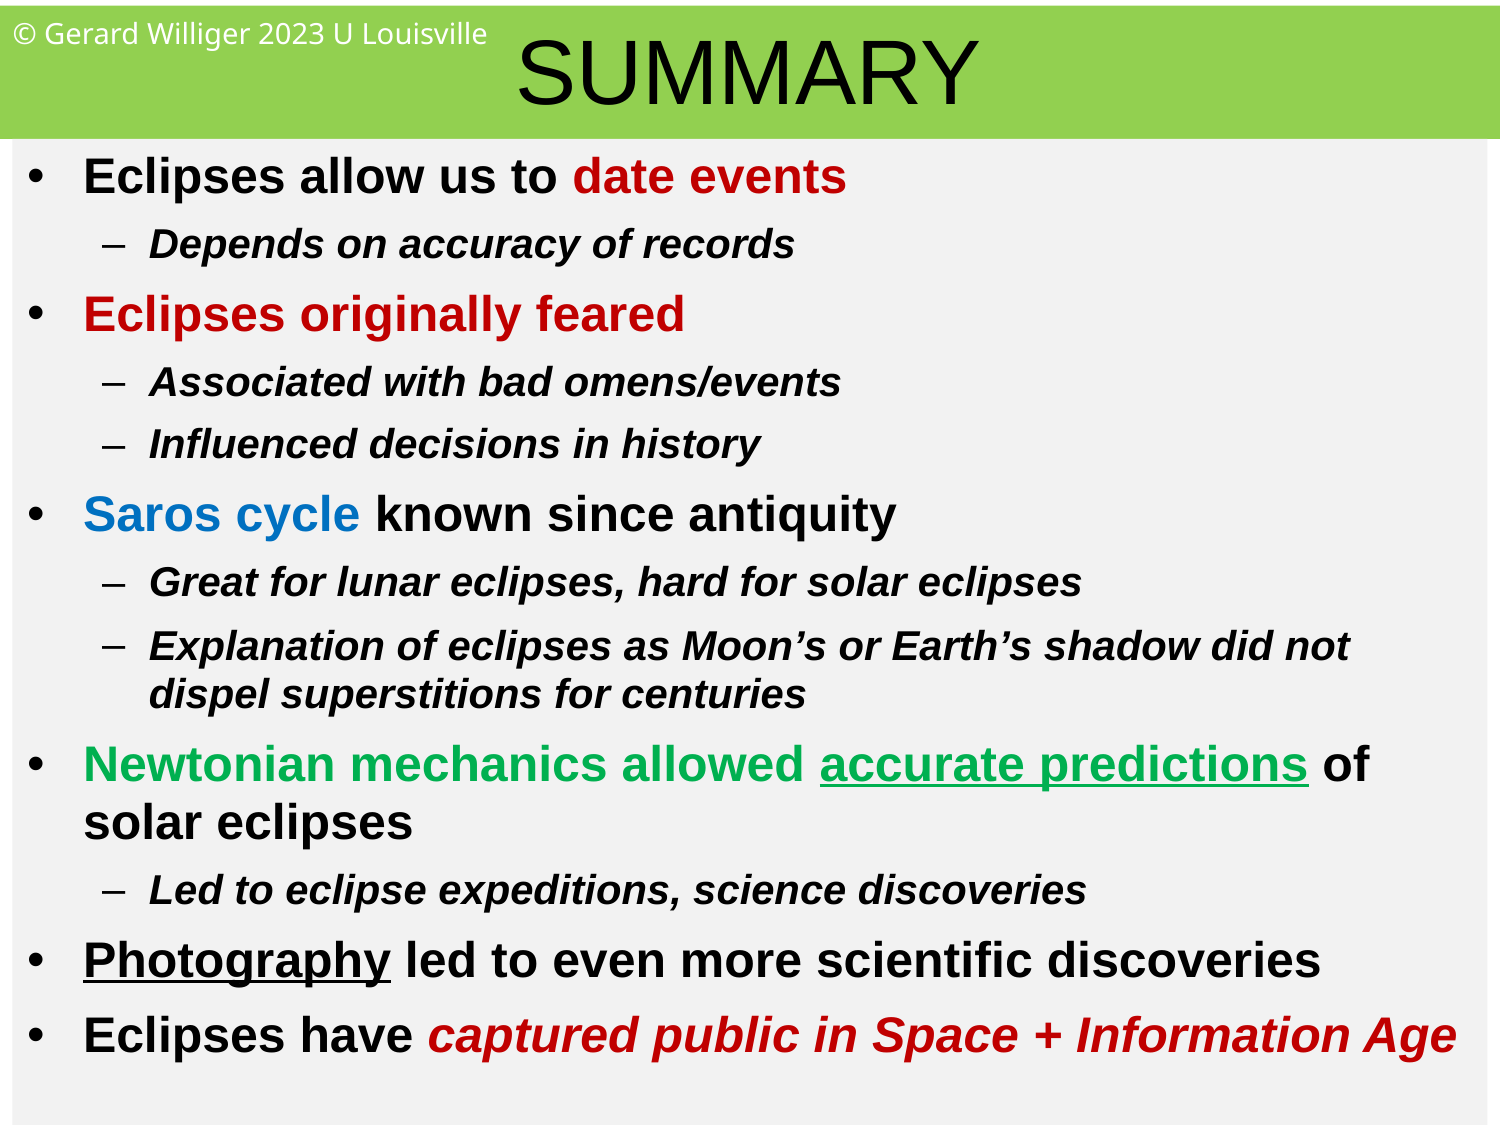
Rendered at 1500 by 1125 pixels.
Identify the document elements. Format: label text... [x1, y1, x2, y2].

list Eclipses allow us to date events Depends on accuracy of records Eclipses originally feared Associated with bad omens/events Influenced decisions in history Saros cycle known since antiquity Great for lunar eclipses, hard for solar eclipses Explanation of eclipses as Moon’s or Earth’s shadow did not dispel superstitions for centuries Newtonian mechanics allowed accurate predictions of solar eclipses Led to eclipse expeditions, science discoveries Photography led to even more scientific discoveries Eclipses have captured public in Space + Information Age [12, 138, 1488, 1125]
text_box © Gerard Williger 2023 U Louisville [0, 0, 552, 66]
title SUMMARY [0, 5, 1500, 139]
